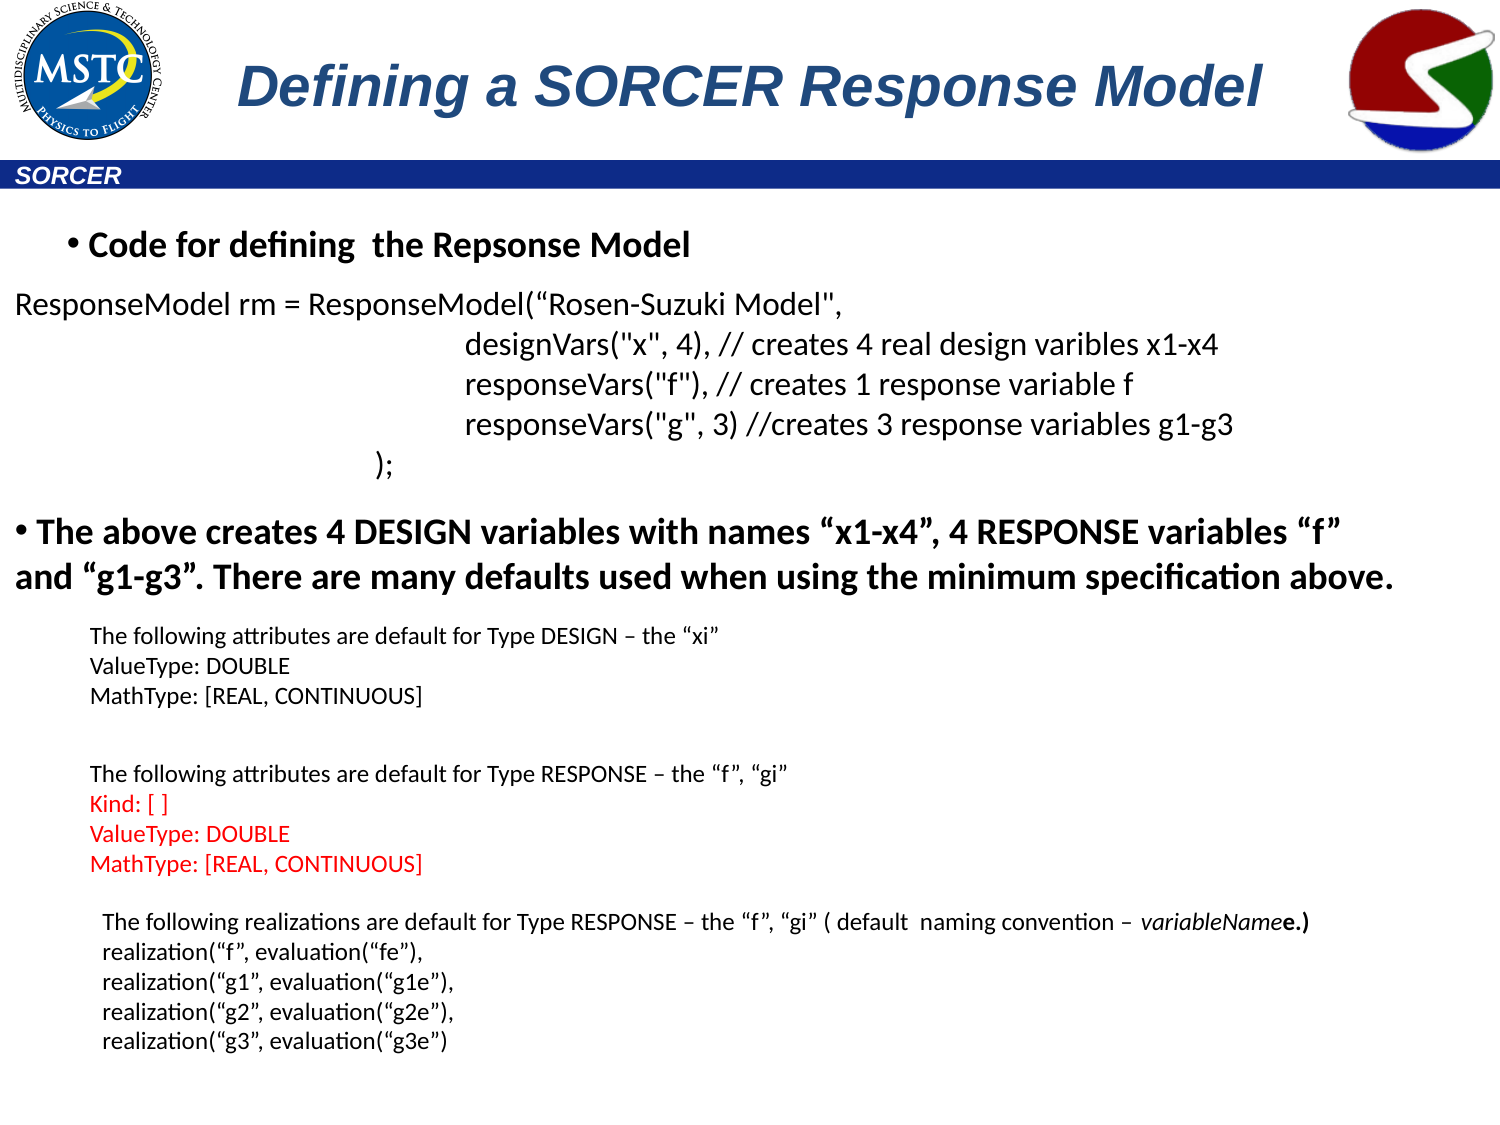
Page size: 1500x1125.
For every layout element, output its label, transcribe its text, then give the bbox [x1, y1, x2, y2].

text_box The following realizations are default for Type RESPONSE – the “f”, “gi” ( default naming convention – variableNamee.) realization(“f”, evaluation(“fe”), realization(“g1”, evaluation(“g1e”), realization(“g2”, evaluation(“g2e”), realization(“g3”, evaluation(“g3e”) [87, 897, 1463, 1093]
text_box The following attributes are default for Type RESPONSE – the “f”, “gi” Kind: [ ] ValueType: DOUBLE MathType: [REAL, CONTINUOUS] [75, 750, 1175, 915]
picture [12, 0, 163, 148]
text_box The above creates 4 DESIGN variables with names “x1-x4”, 4 RESPONSE variables “f” and “g1-g3”. There are many defaults used when using the minimum specification above. [0, 499, 1425, 605]
text_box Code for defining the Repsonse Model [52, 212, 715, 273]
picture [1347, 7, 1495, 154]
text_box The following attributes are default for Type DESIGN – the “xi” ValueType: DOUBLE MathType: [REAL, CONTINUOUS] [75, 612, 1175, 747]
text_box ResponseModel rm = ResponseModel(“Rosen-Suzuki Model", designVars("x", 4), // creates 4 real design varibles x1-x4 responseVars("f"), // creates 1 response variable f responseVars("g", 3) //creates 3 response variables g1-g3 ); [0, 274, 1463, 490]
title Defining a SORCER Response Model [162, 2, 1338, 164]
